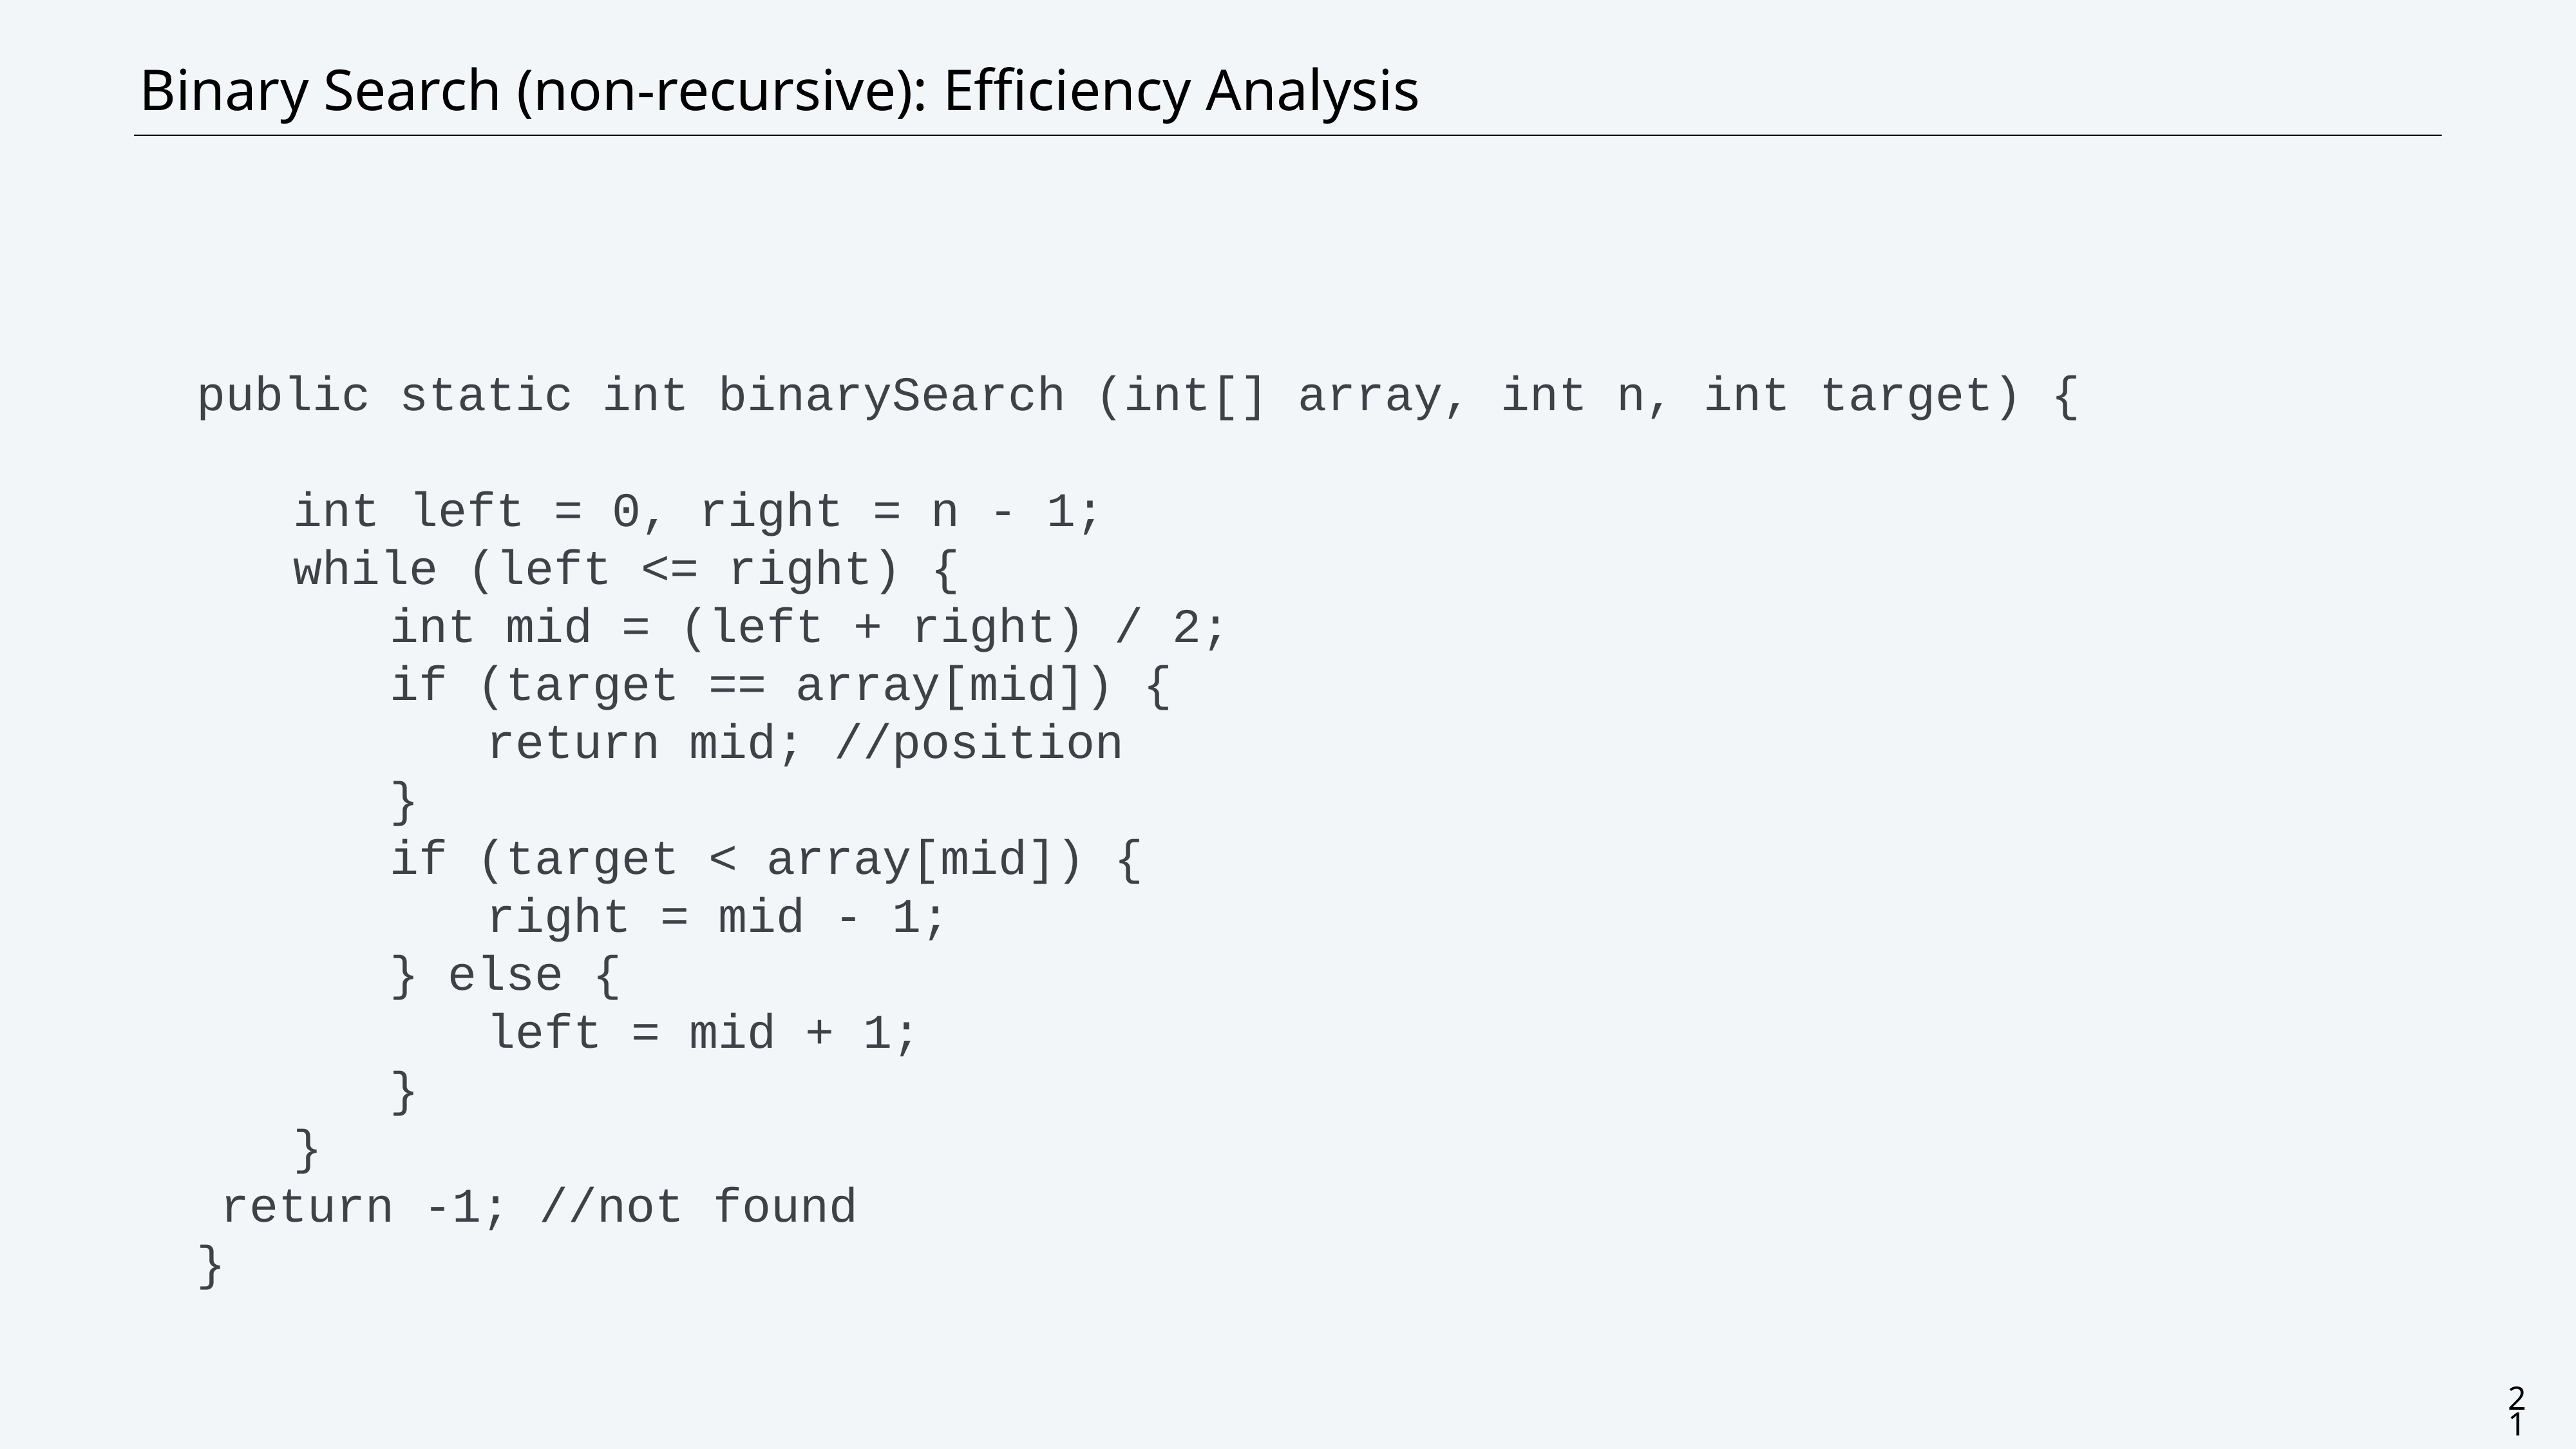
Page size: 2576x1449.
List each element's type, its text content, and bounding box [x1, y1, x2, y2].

slide_number 21 [2504, 1379, 2546, 1427]
text_box public static int binarySearch (int[] array, int n, int target) { int left = 0, right = n - 1; while (left <= right) { int mid = (left + right) / 2; if (target == array[mid]) { return mid; //position } if (target < array[mid]) { right = mid - 1; } else { left = mid + 1; } } return -1; //not found } [187, 357, 2090, 1294]
title Binary Search (non-recursive): Efficiency Analysis [133, 39, 2320, 136]
